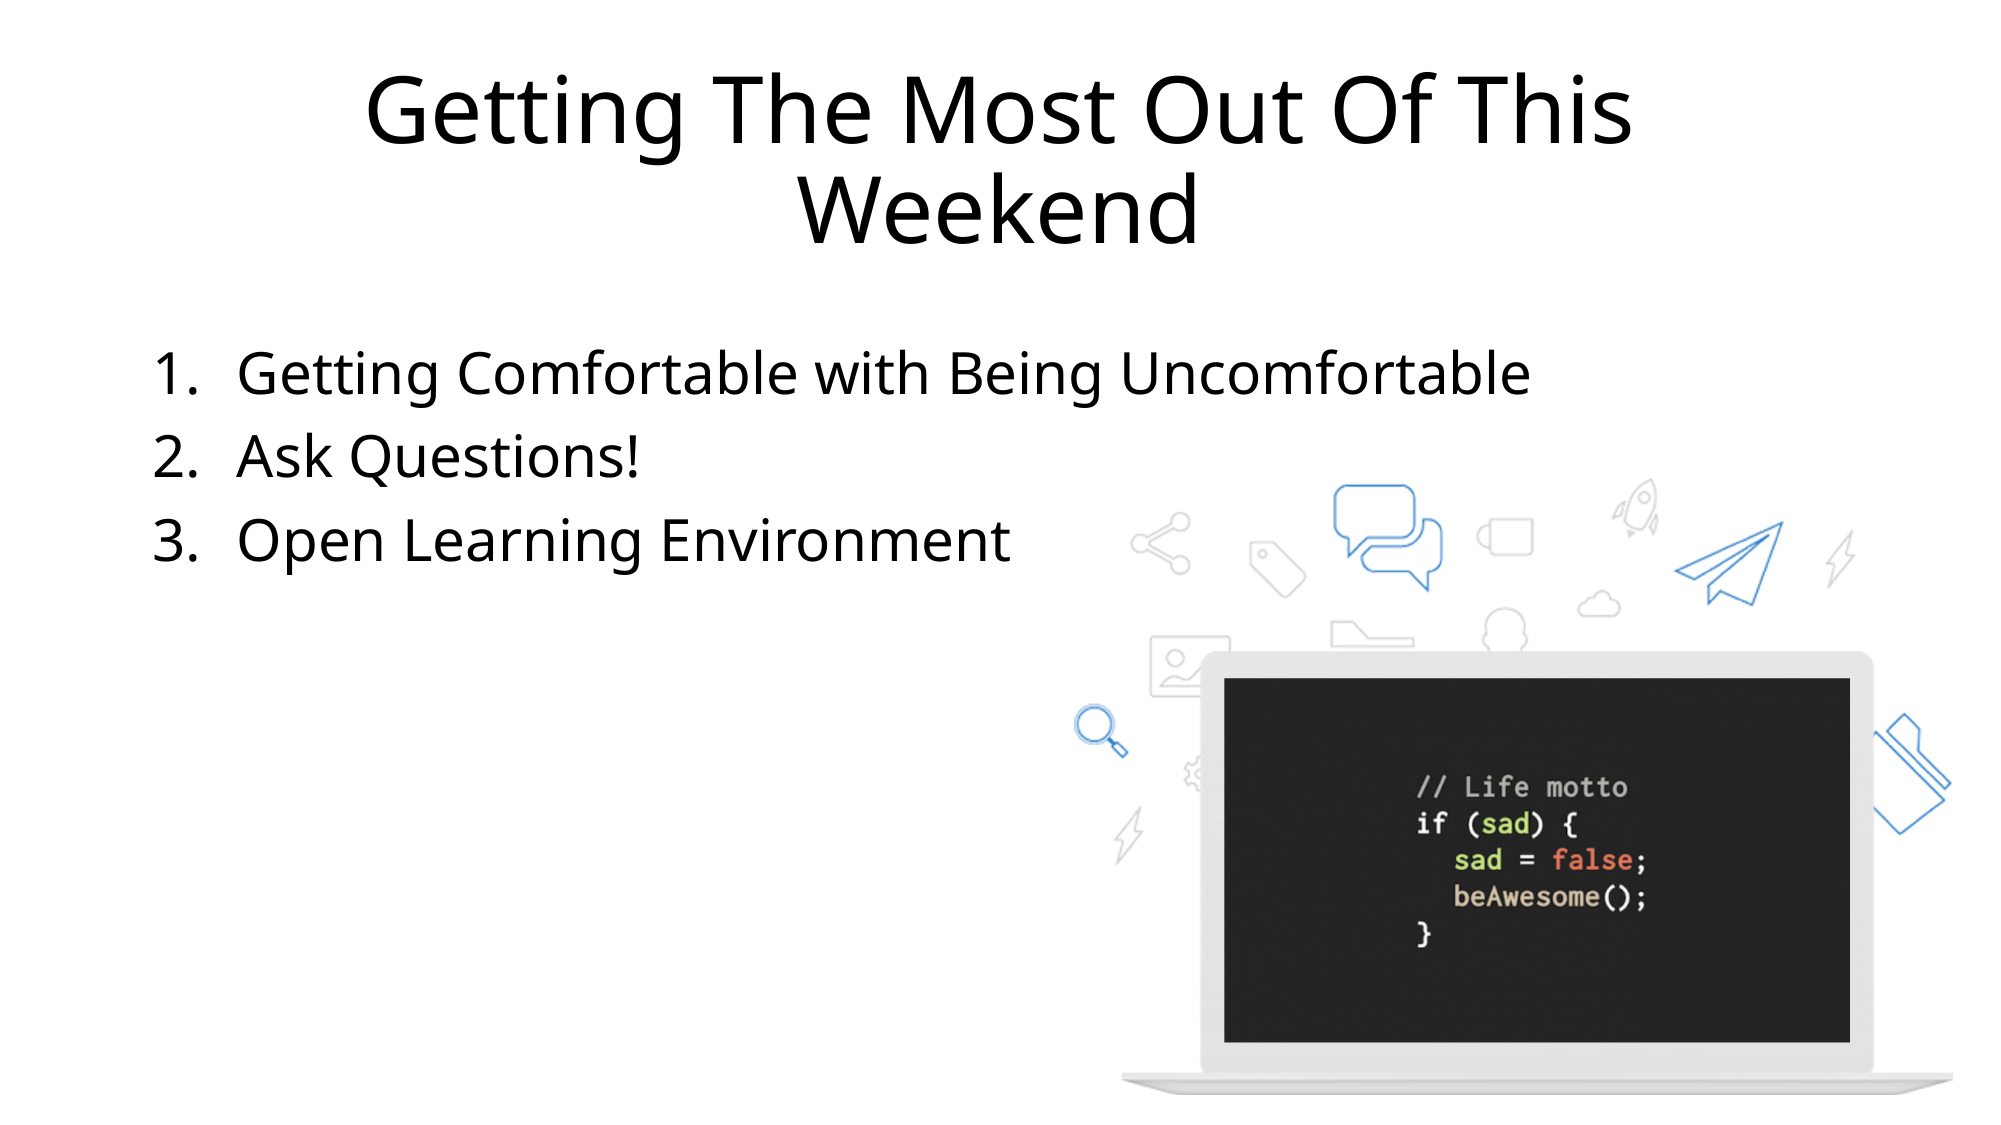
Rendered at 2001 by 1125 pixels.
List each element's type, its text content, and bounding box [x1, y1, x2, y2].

picture [1049, 454, 2000, 1125]
title Getting The Most Out Of This Weekend [137, 54, 1863, 245]
list Getting Comfortable with Being Uncomfortable Ask Questions! Open Learning Environment [137, 245, 1863, 960]
